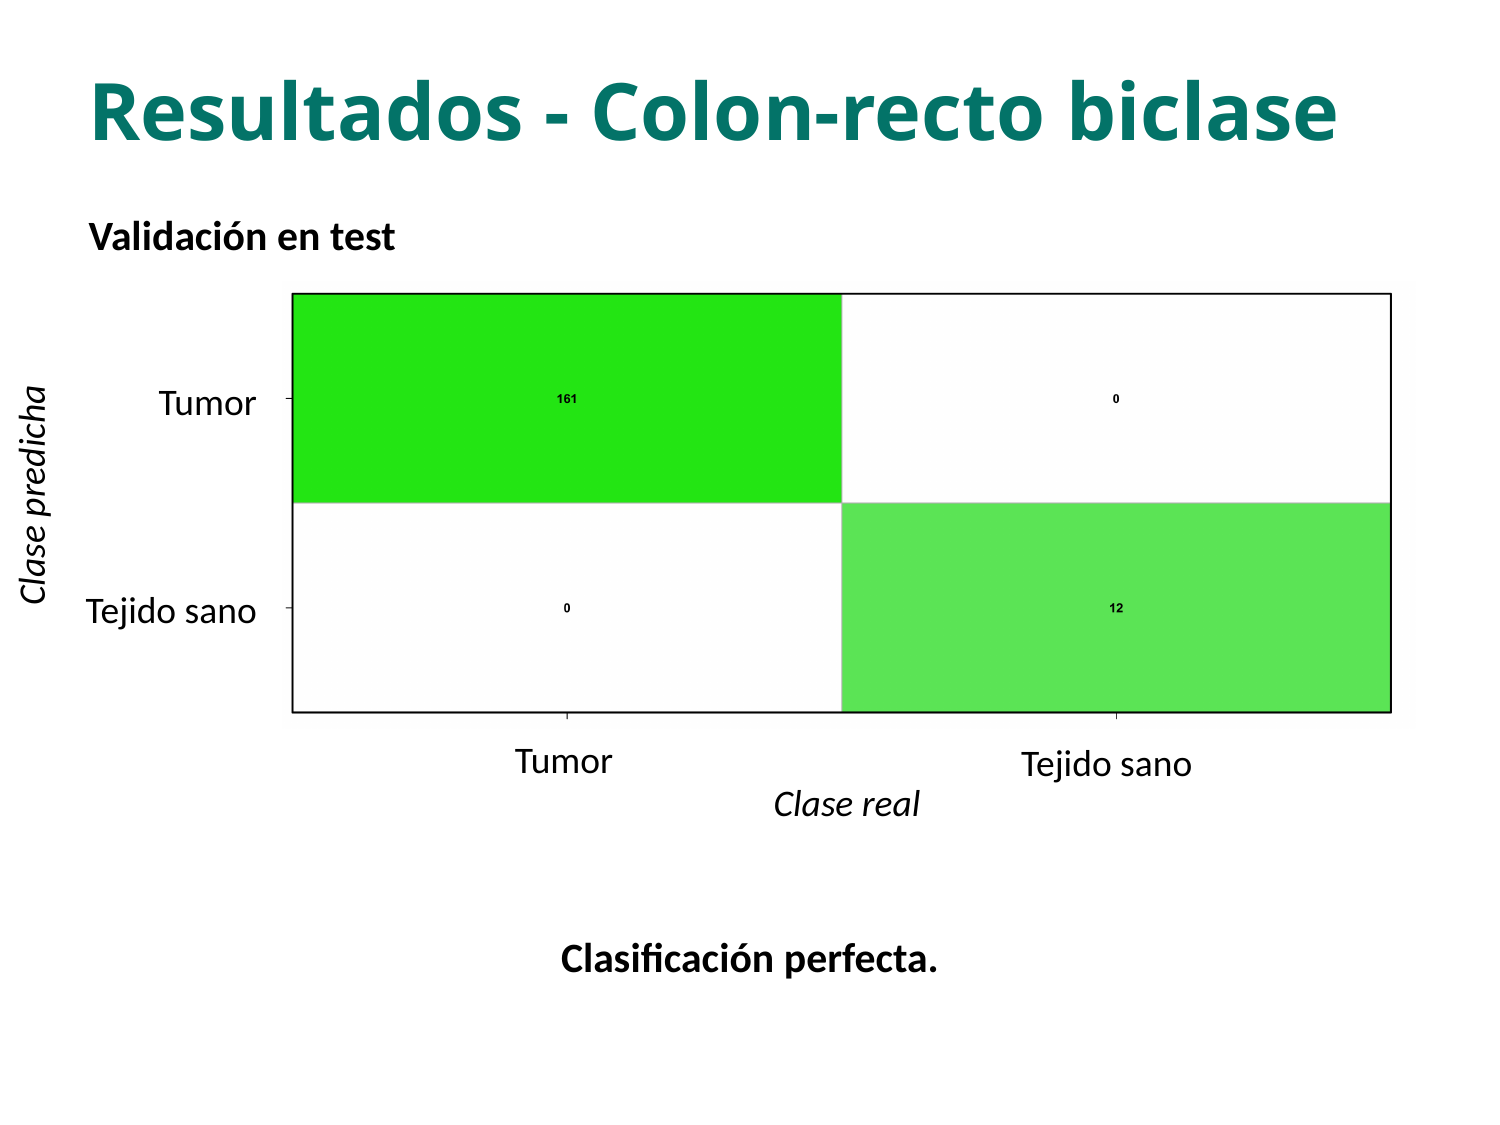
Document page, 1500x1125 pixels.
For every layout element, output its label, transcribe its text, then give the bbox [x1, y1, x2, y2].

text_box Resultados - Colon-recto biclase [0, 0, 1500, 201]
text_box Clase real [663, 795, 936, 832]
list Validación en test [0, 201, 1500, 282]
text_box Clasificación perfecta. [0, 923, 1500, 1075]
picture [282, 281, 1416, 729]
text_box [0, 370, 1270, 795]
